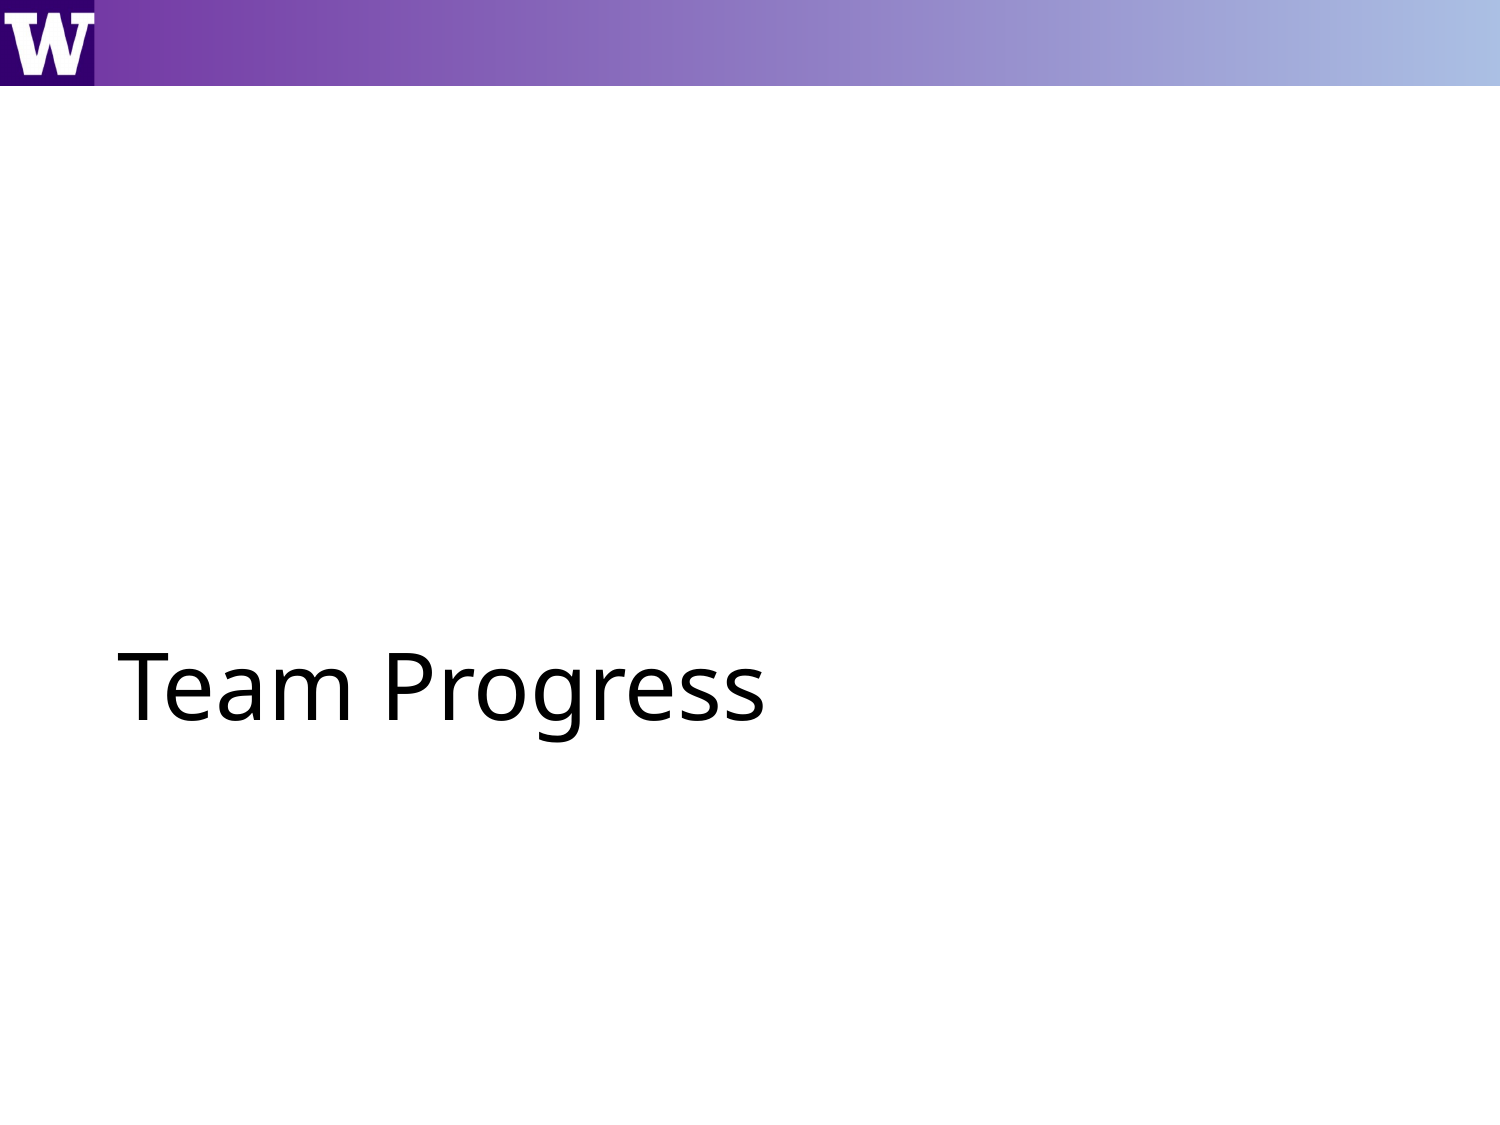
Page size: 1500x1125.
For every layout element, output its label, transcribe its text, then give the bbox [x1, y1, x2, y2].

title Team Progress [102, 280, 1397, 749]
picture [0, 0, 95, 86]
